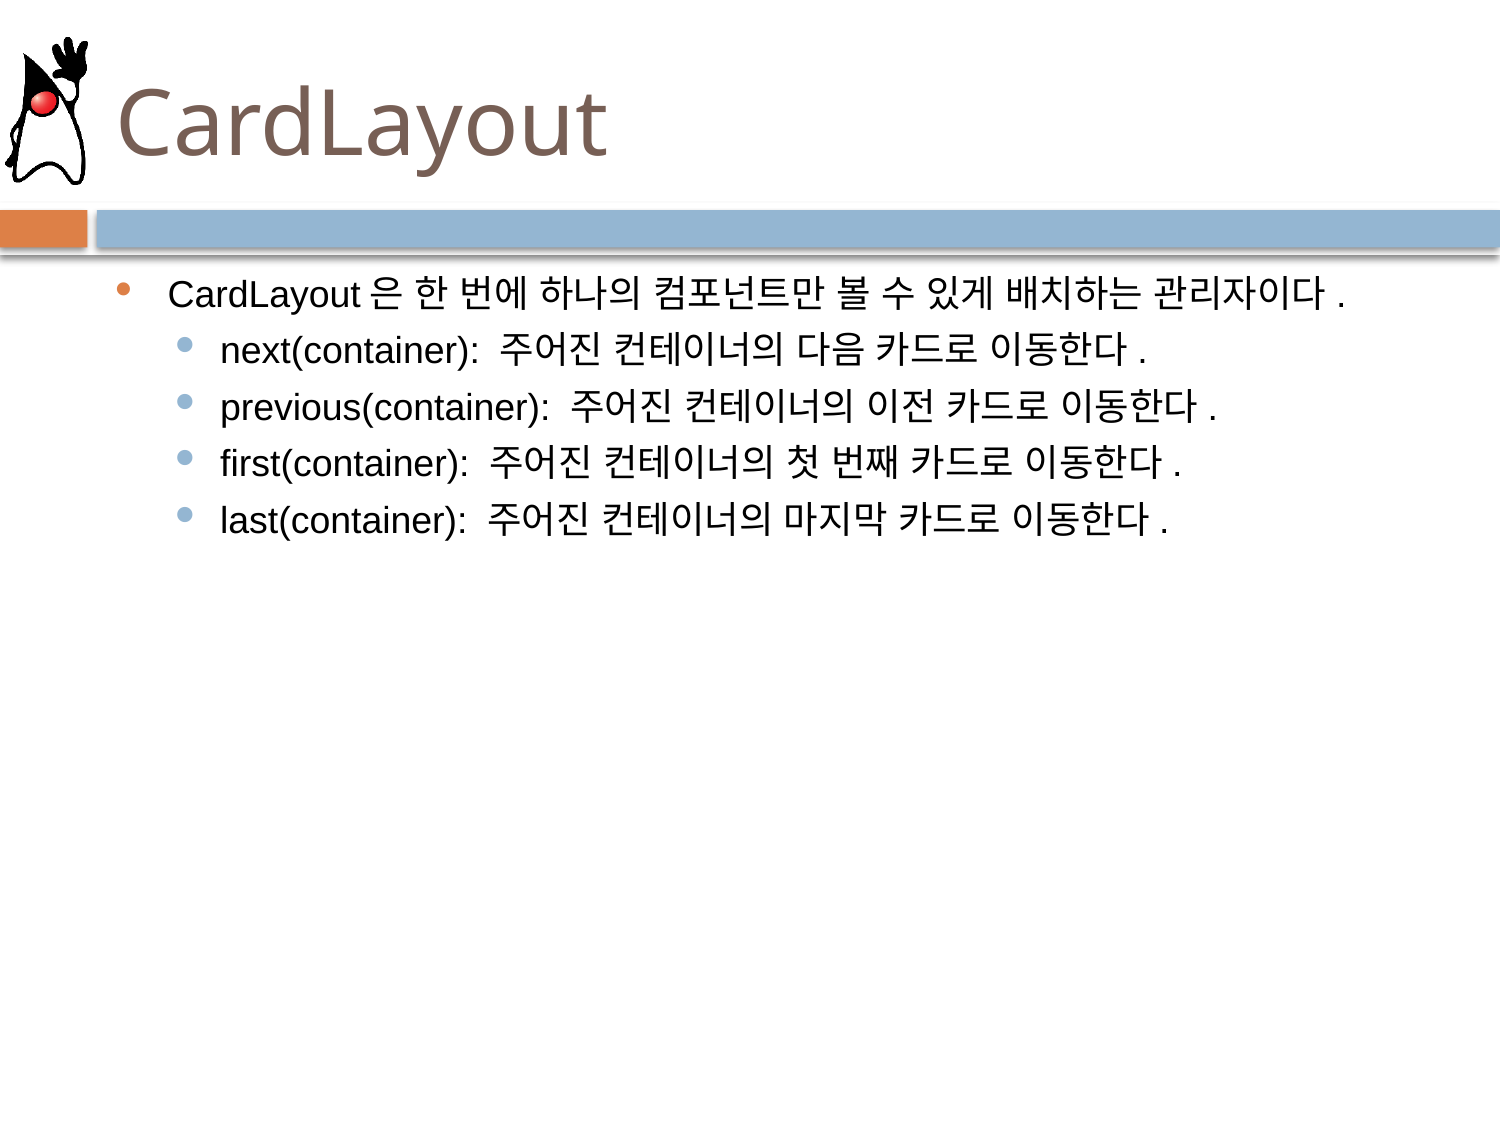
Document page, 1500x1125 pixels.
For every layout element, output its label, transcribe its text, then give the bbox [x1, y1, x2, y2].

list CardLayout은 한 번에 하나의 컴포넌트만 볼 수 있게 배치하는 관리자이다. next(container): 주어진 컨테이너의 다음 카드로 이동한다. previous(container): 주어진 컨테이너의 이전 카드로 이동한다. first(container): 주어진 컨테이너의 첫 번째 카드로 이동한다. last(container): 주어진 컨테이너의 마지막 카드로 이동한다. [100, 262, 1438, 1000]
title CardLayout [100, 37, 1438, 200]
picture [5, 37, 88, 185]
